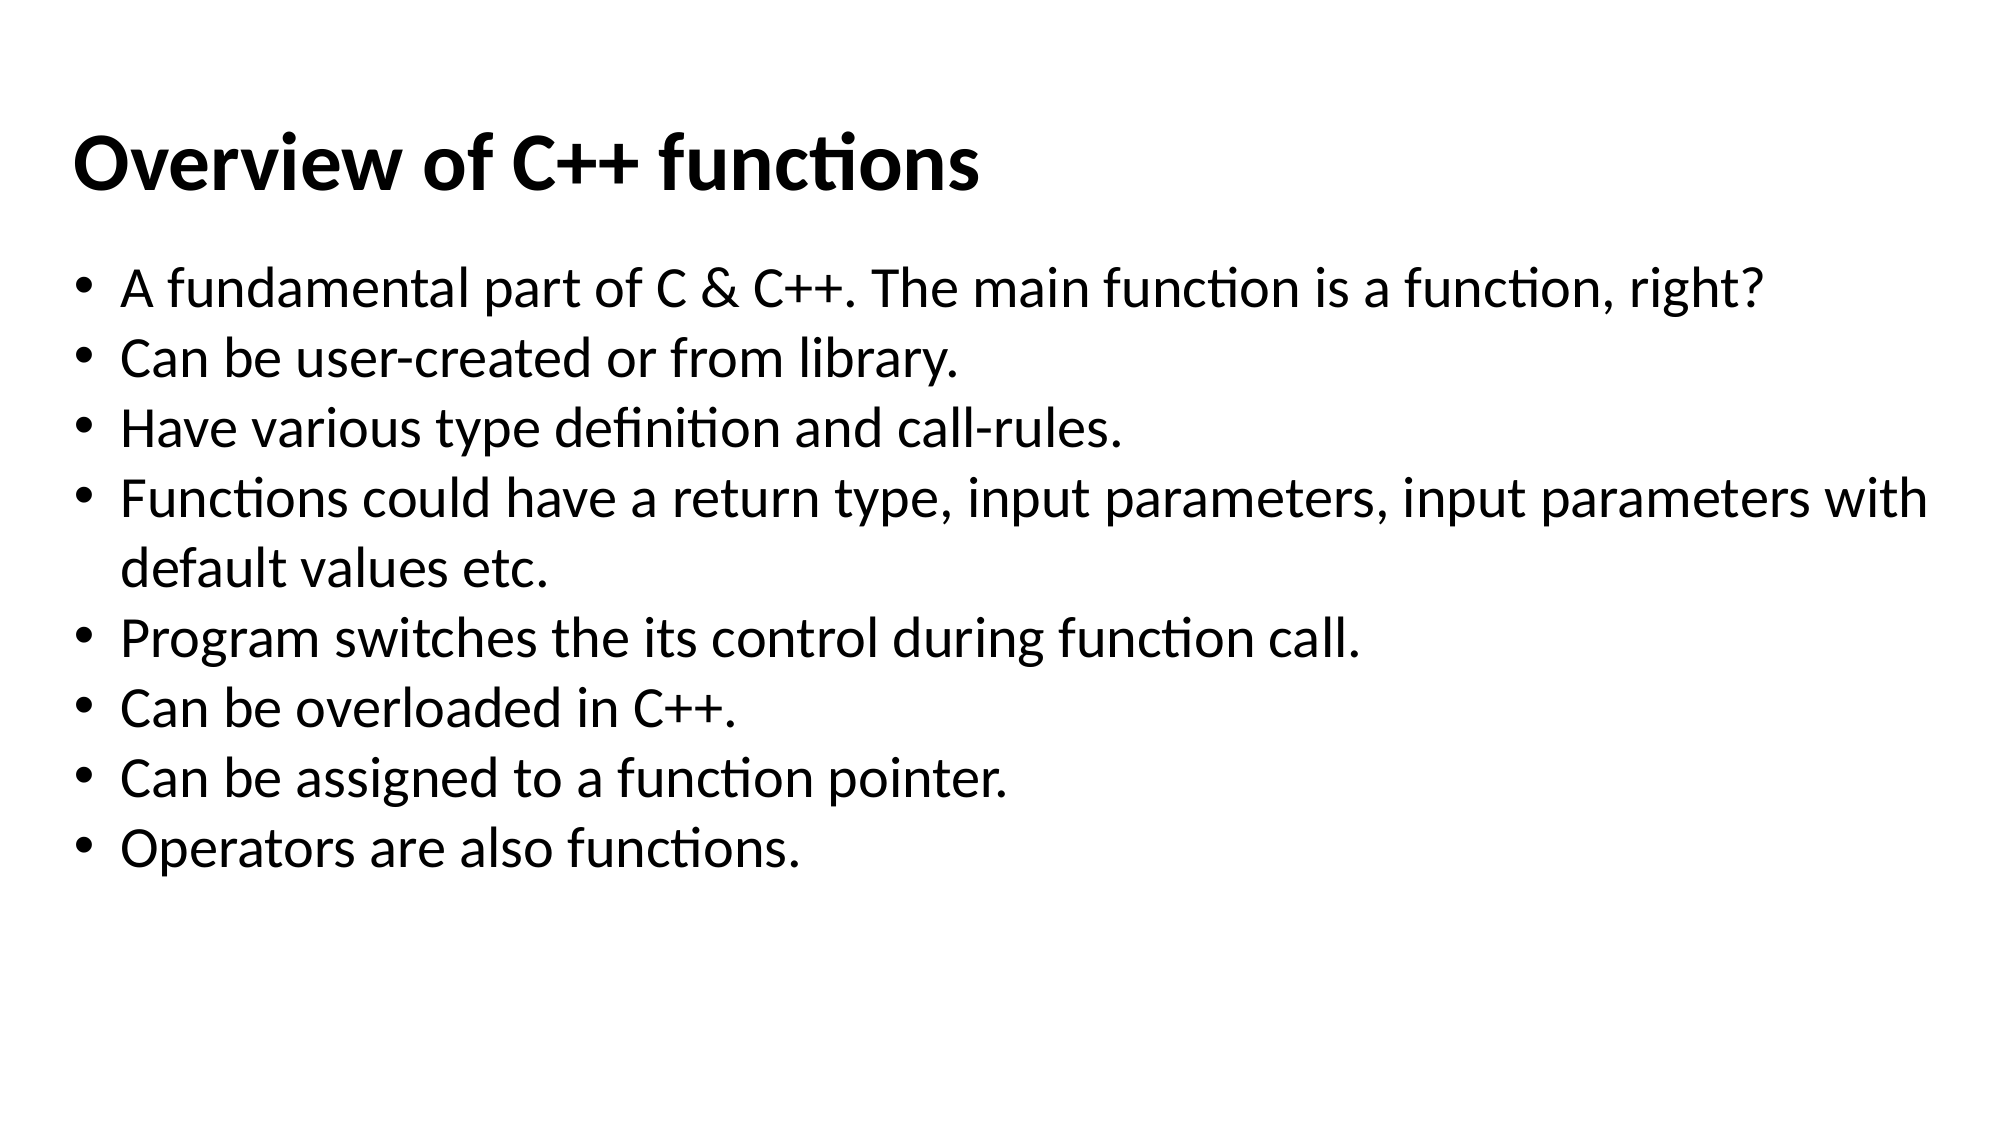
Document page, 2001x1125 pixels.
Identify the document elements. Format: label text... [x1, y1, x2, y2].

text_box Overview of C++ functions [0, 0, 2000, 215]
text_box A fundamental part of C & C++. The main function is a function, right? Can be user-created or from library. Have various type definition and call-rules. Functions could have a return type, input parameters, input parameters with default values etc. Program switches the its control during function call. Can be overloaded in C++. Can be assigned to a function pointer. Operators are also functions. [0, 242, 2000, 957]
